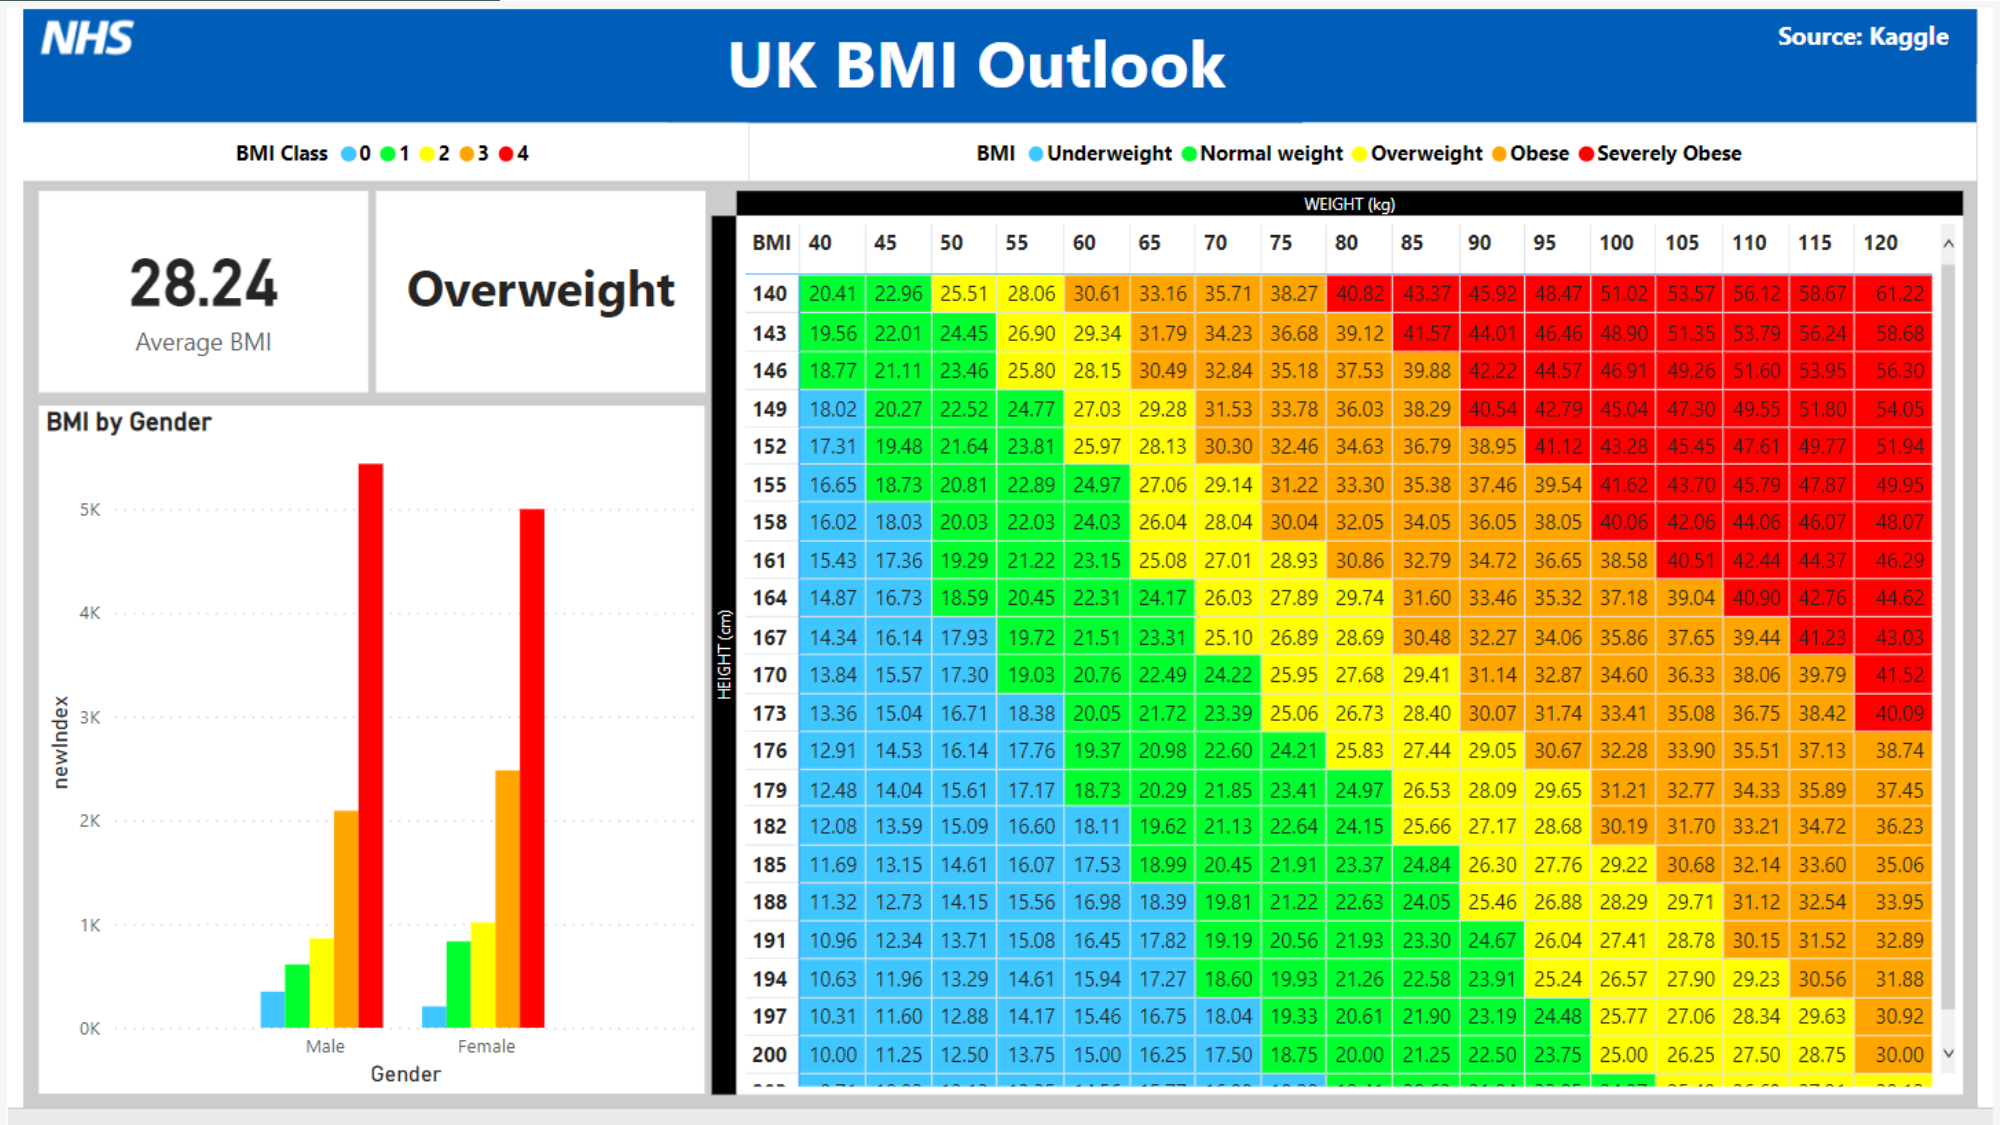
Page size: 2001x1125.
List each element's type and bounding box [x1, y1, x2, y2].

picture [0, 1, 2000, 1125]
text_box [0, 562, 500, 1125]
